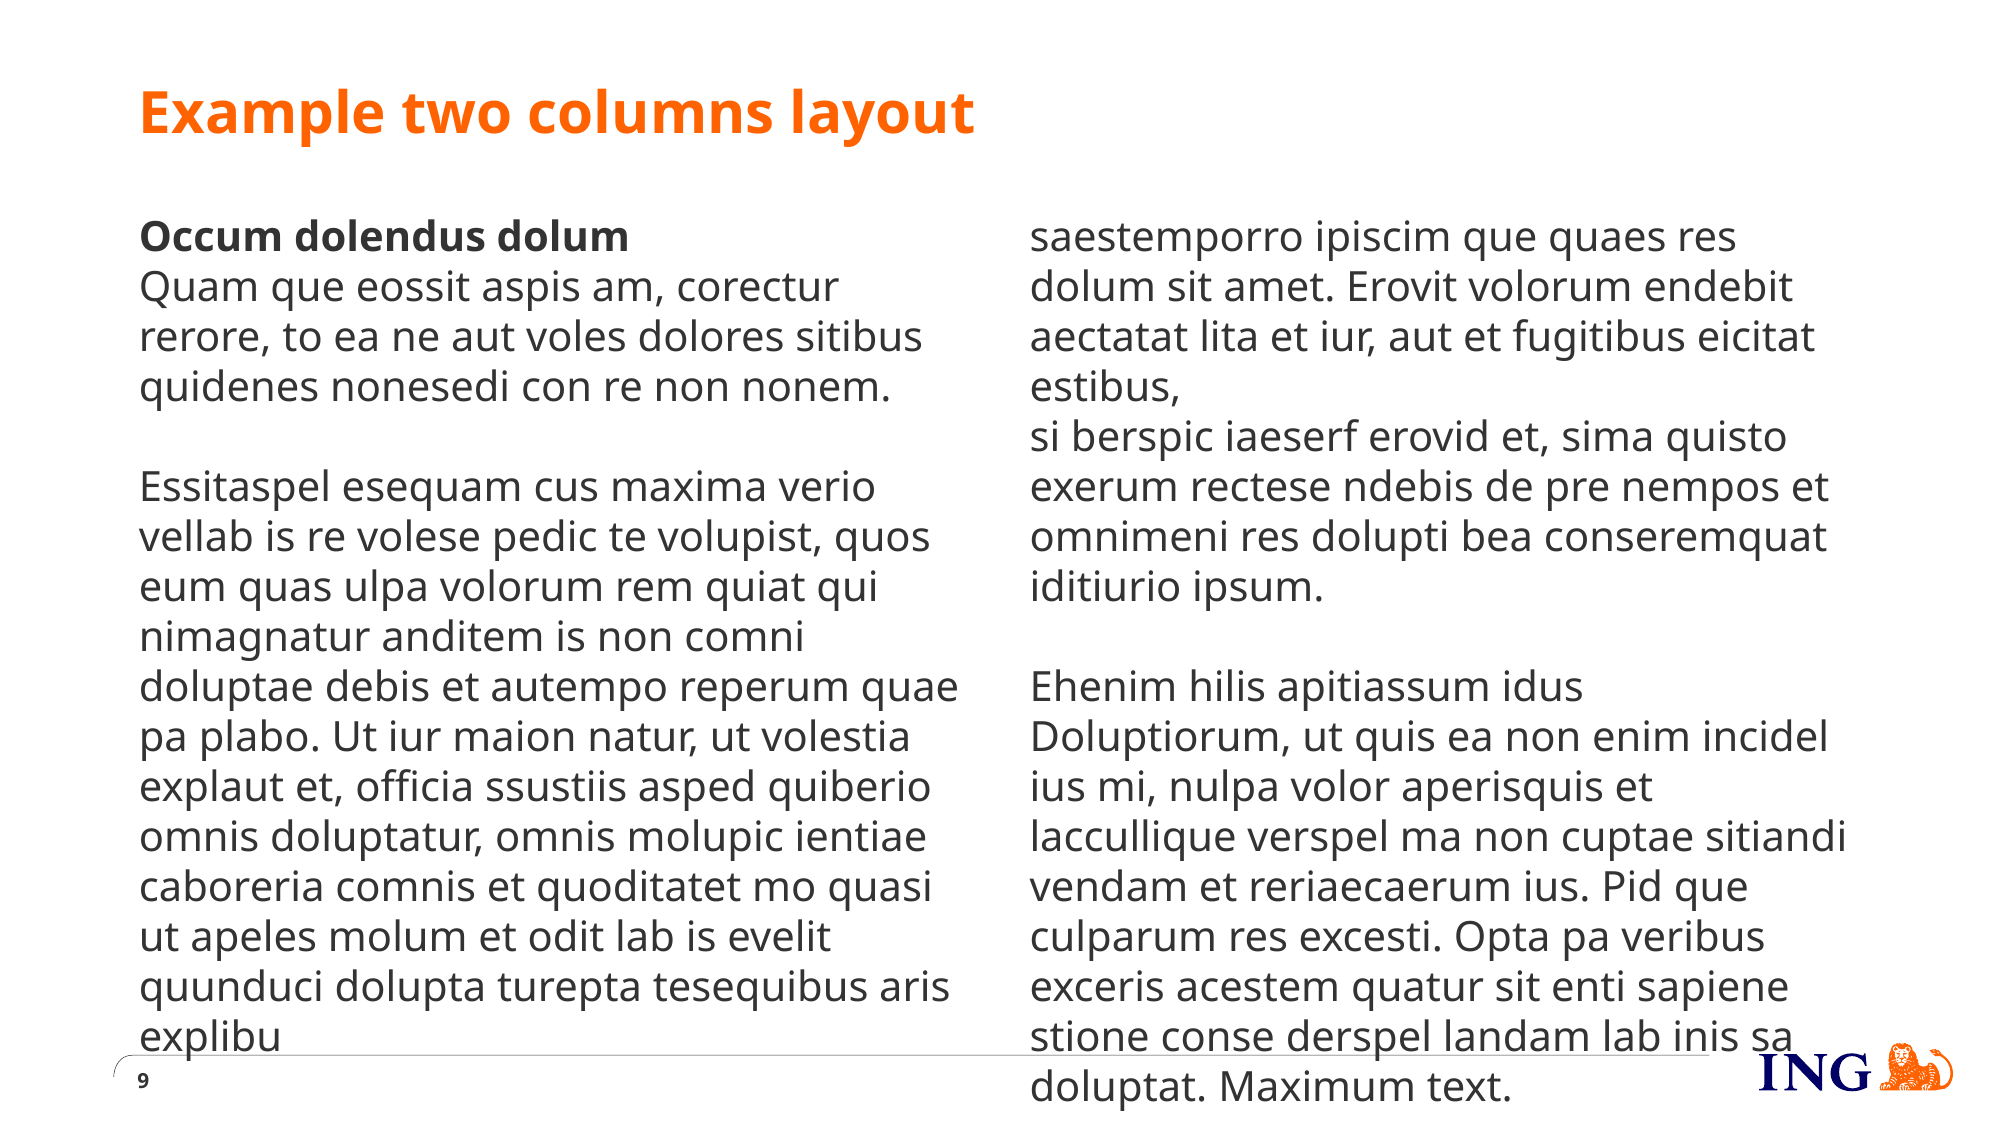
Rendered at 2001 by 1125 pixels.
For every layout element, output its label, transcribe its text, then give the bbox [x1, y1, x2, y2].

list saestemporro ipiscim que quaes res dolum sit amet. Erovit volorum endebit aectatat lita et iur, aut et fugitibus eicitat estibus, si berspic iaeserf erovid et, sima quisto exerum rectese ndebis de pre nempos et omnimeni res dolupti bea conseremquat iditiurio ipsum. Ehenim hilis apitiassum idus Doluptiorum, ut quis ea non enim incidel ius mi, nulpa volor aperisquis et laccullique verspel ma non cuptae sitiandi vendam et reriaecaerum ius. Pid que culparum res excesti. Opta pa veribus exceris acestem quatur sit enti sapiene stione conse derspel landam lab inis sa doluptat. Maximum text. [1029, 209, 1860, 1017]
slide_number 9 [137, 1066, 219, 1097]
list Occum dolendus dolum Quam que eossit aspis am, corectur rerore, to ea ne aut voles dolores sitibus quidenes nonesedi con re non nonem. Essitaspel esequam cus maxima verio vellab is re volese pedic te volupist, quos eum quas ulpa volorum rem quiat qui nimagnatur anditem is non comni doluptae debis et autempo reperum quae pa plabo. Ut iur maion natur, ut volestia explaut et, officia ssustiis asped quiberio omnis doluptatur, omnis molupic ientiae caboreria comnis et quoditatet mo quasi ut apeles molum et odit lab is evelit quunduci dolupta turepta tesequibus aris explibu [138, 209, 969, 1017]
title Example two columns layout [138, 46, 1860, 187]
